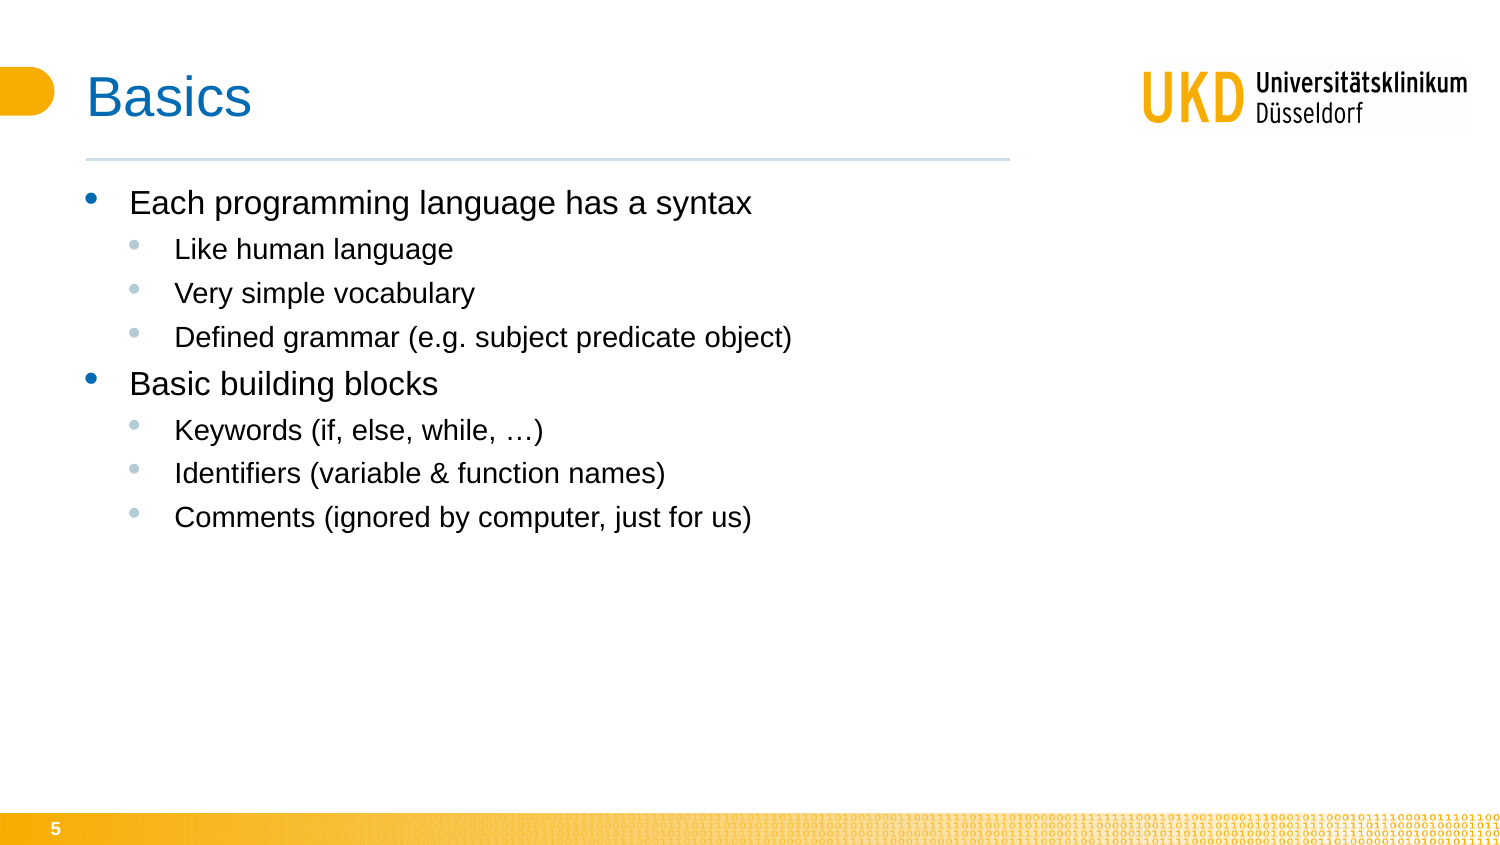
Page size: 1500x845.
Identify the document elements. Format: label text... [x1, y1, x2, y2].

picture [1139, 61, 1468, 136]
slide_number 5 [5, 816, 62, 841]
picture [0, 813, 1500, 845]
title Basics [86, 54, 1128, 129]
footer [103, 816, 1273, 841]
list Each programming language has a syntax Like human language Very simple vocabulary Defined grammar (e.g. subject predicate object) Basic building blocks Keywords (if, else, while, …) Identifiers (variable & function names) Comments (ignored by computer, just for us) [85, 174, 1414, 807]
